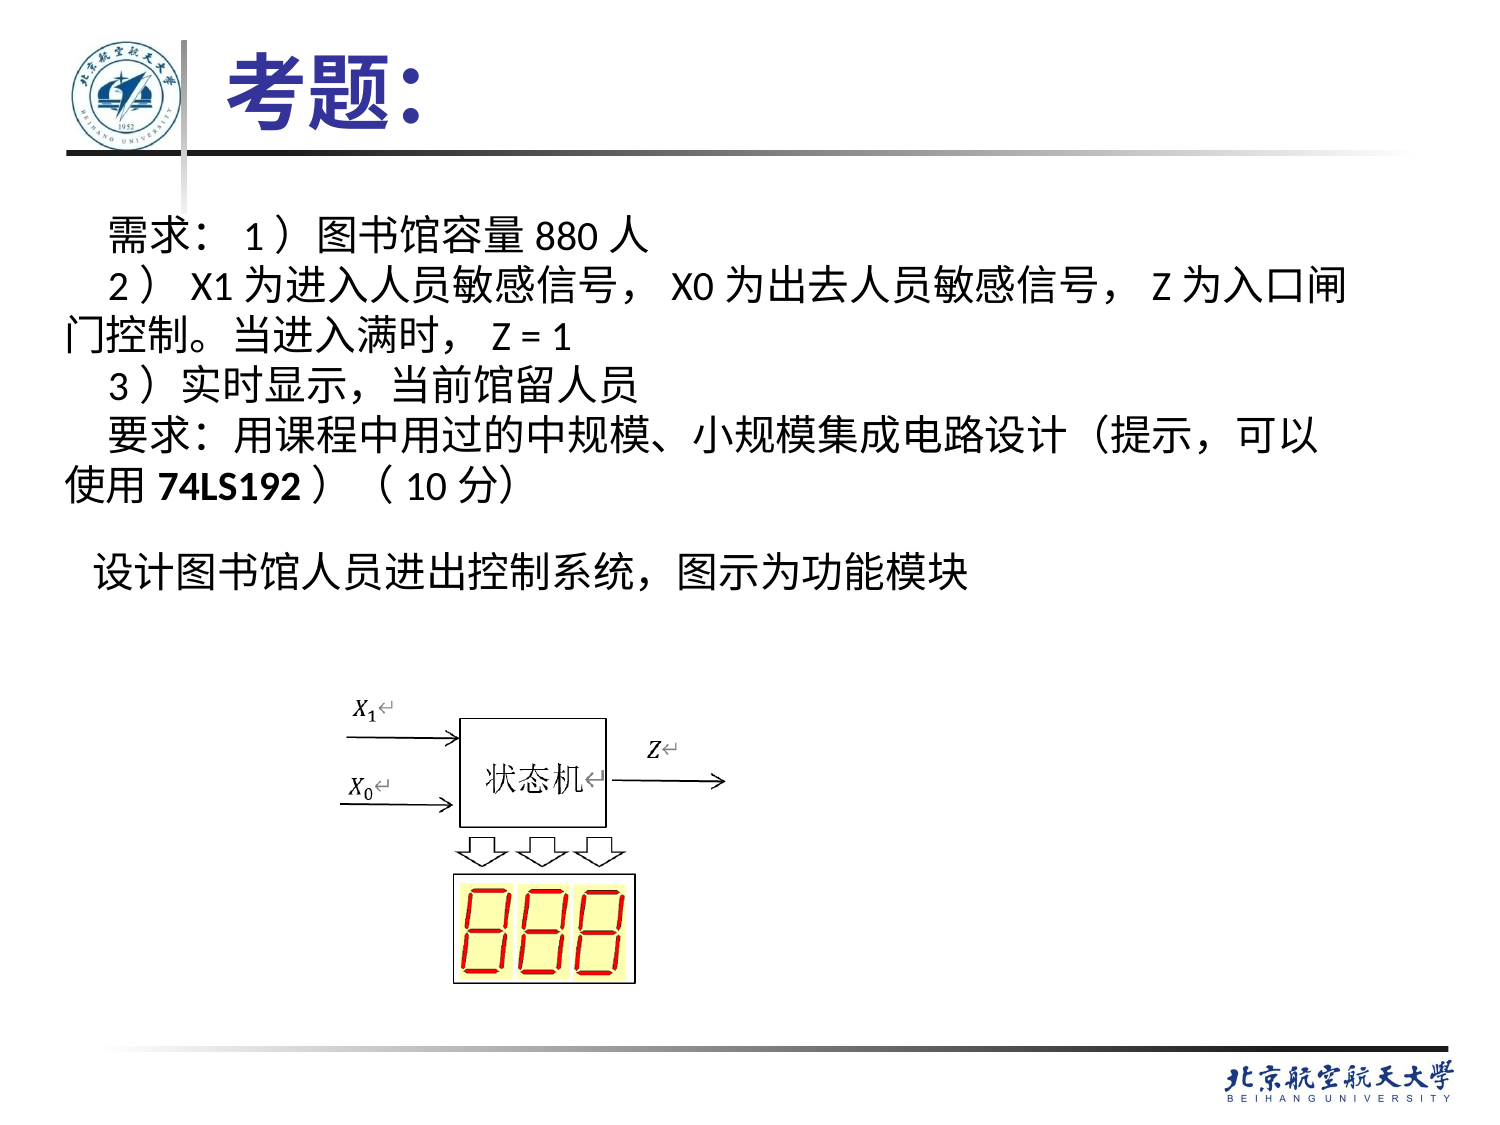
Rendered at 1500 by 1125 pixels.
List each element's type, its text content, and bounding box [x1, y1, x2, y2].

picture [1224, 1057, 1457, 1104]
picture [289, 682, 780, 1008]
picture [70, 40, 182, 100]
text_box 设计图书馆人员进出控制系统，图示为功能模块 [77, 537, 1090, 653]
title 考题： [209, 50, 1351, 100]
text_box 需求：1）图书馆容量880人 2）X1为进入人员敏感信号，X0为出去人员敏感信号，Z为入口闸门控制。当进入满时，Z = 1 3）实时显示，当前馆留人员 要求：用课程中用过的中规模、小规模集成电路设计（提示，可以使用74LS192）（10分） [49, 100, 1374, 517]
